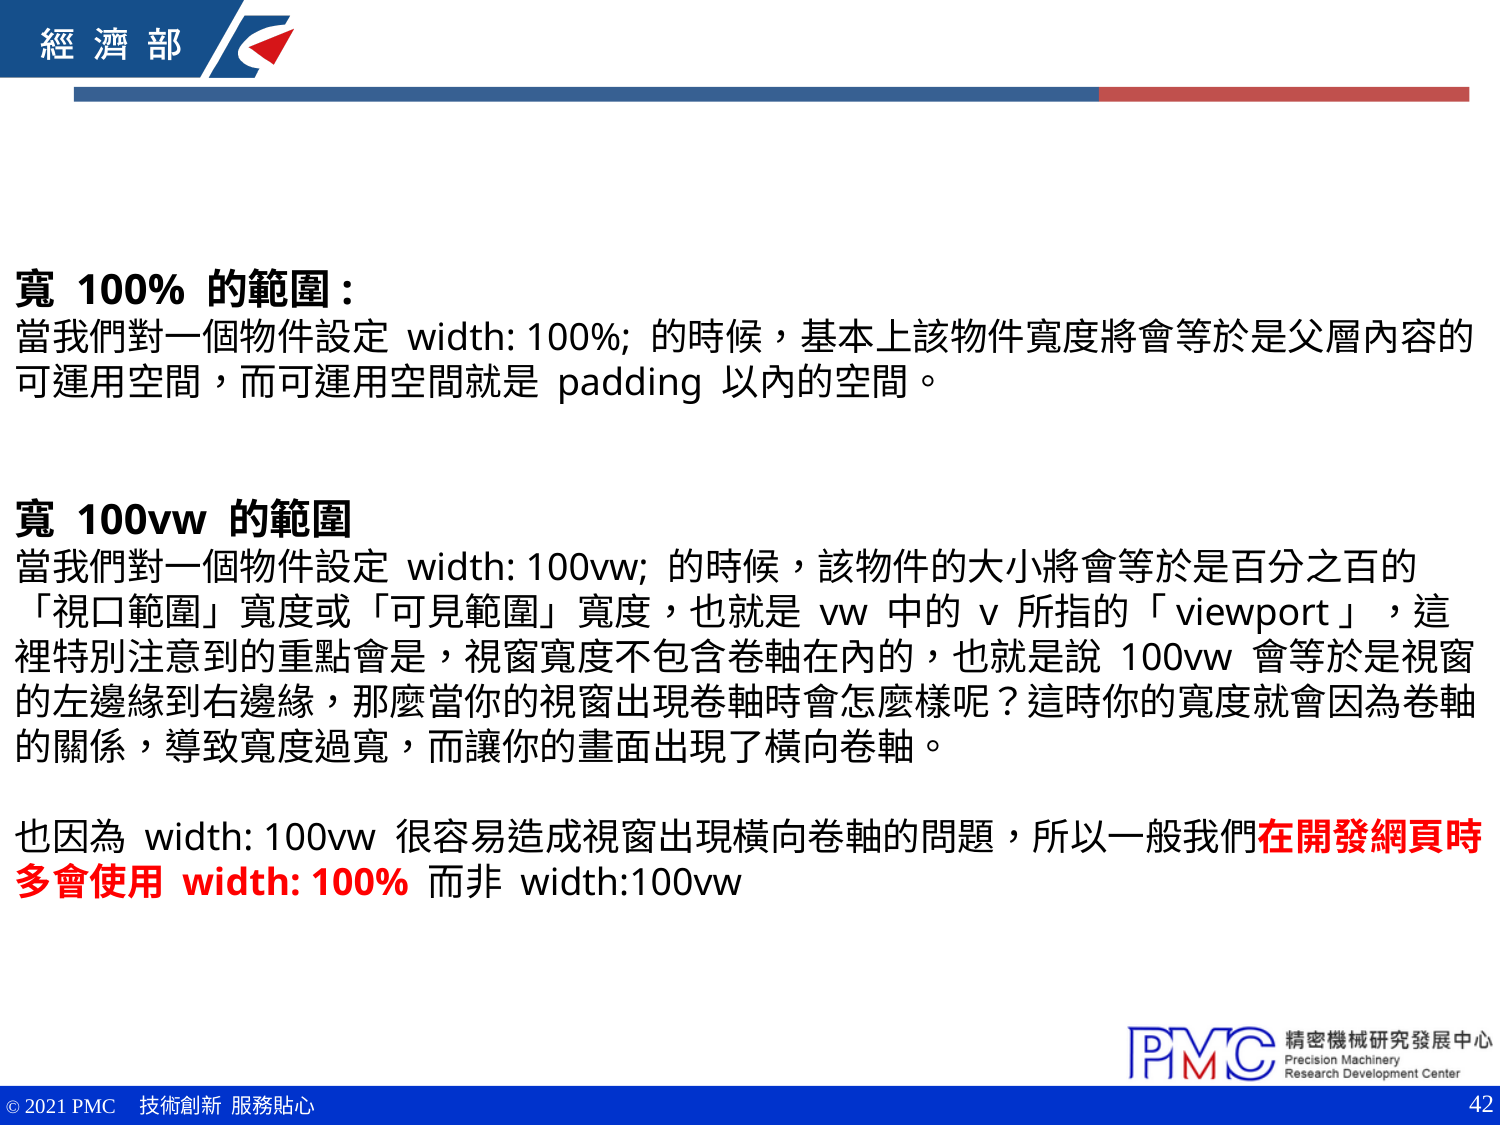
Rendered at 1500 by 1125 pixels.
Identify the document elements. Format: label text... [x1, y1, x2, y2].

slide_number 42 [1439, 1091, 1500, 1124]
picture [0, 0, 294, 78]
text_box 寬 100% 的範圍: 當我們對一個物件設定 width: 100%; 的時候，基本上該物件寬度將會等於是父層內容的可運用空間，而可運用空間就是 padding 以內的空間。 寬 100vw 的範圍 當我們對一個物件設定 width: 100vw; 的時候，該物件的大小將會等於是百分之百的「視口範圍」寬度或「可見範圍」寬度，也就是 vw 中的 v 所指的「viewport」，這裡特別注意到的重點會是，視窗寬度不包含卷軸在內的，也就是說 100vw 會等於是視窗的左邊緣到右邊緣，那麼當你的視窗出現卷軸時會怎麼樣呢？這時你的寬度就會因為卷軸的關係，導致寬度過寬，而讓你的畫面出現了橫向卷軸。 也因為 width: 100vw 很容易造成視窗出現橫向卷軸的問題，所以一般我們在開發網頁時多會使用 width: 100% 而非 width:100vw [0, 255, 1500, 1091]
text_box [73, 86, 1470, 102]
